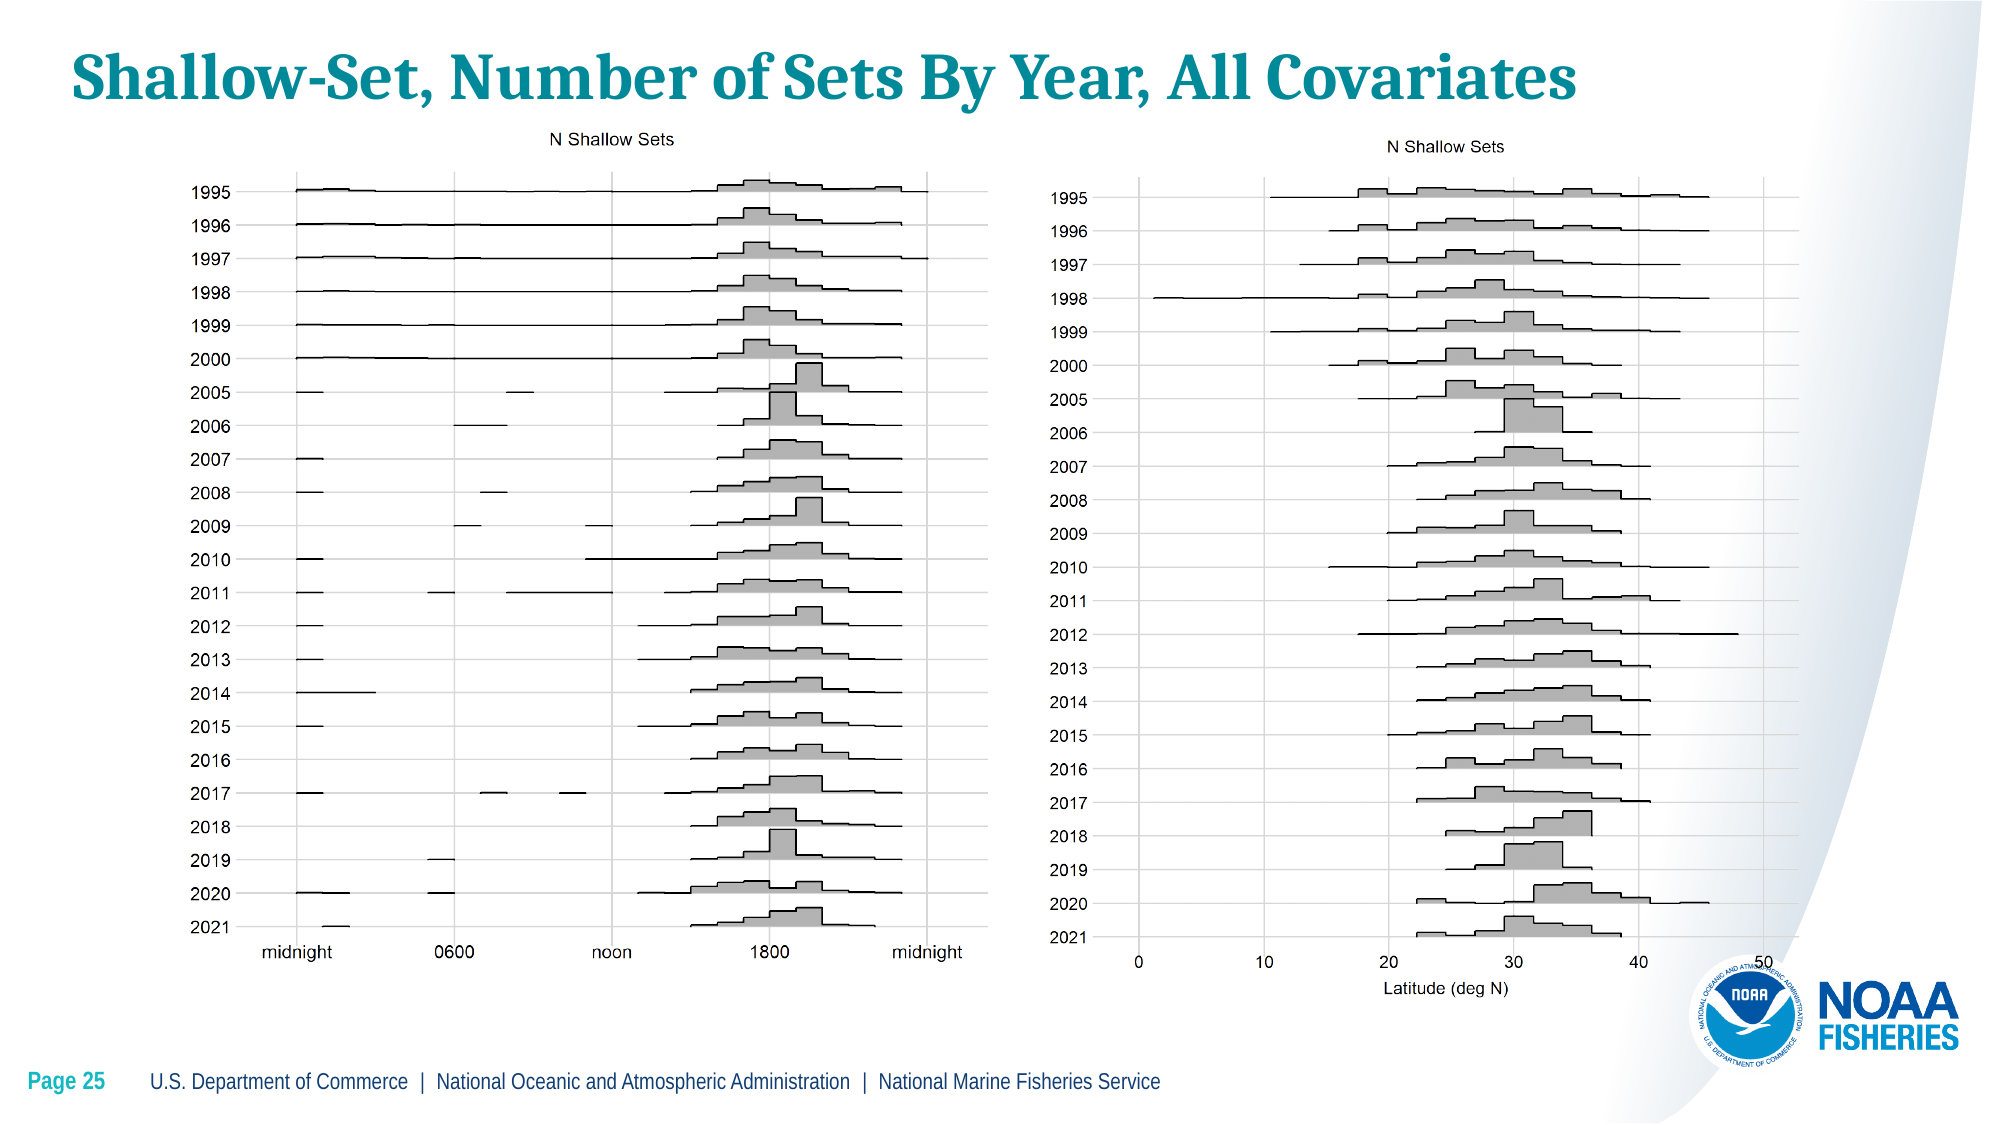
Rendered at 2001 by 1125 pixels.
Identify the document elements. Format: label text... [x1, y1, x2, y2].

picture [1948, 1028, 1959, 1038]
picture [147, 130, 1959, 1076]
title Shallow-Set, Number of Sets By Year, All Covariates [58, 34, 1912, 244]
